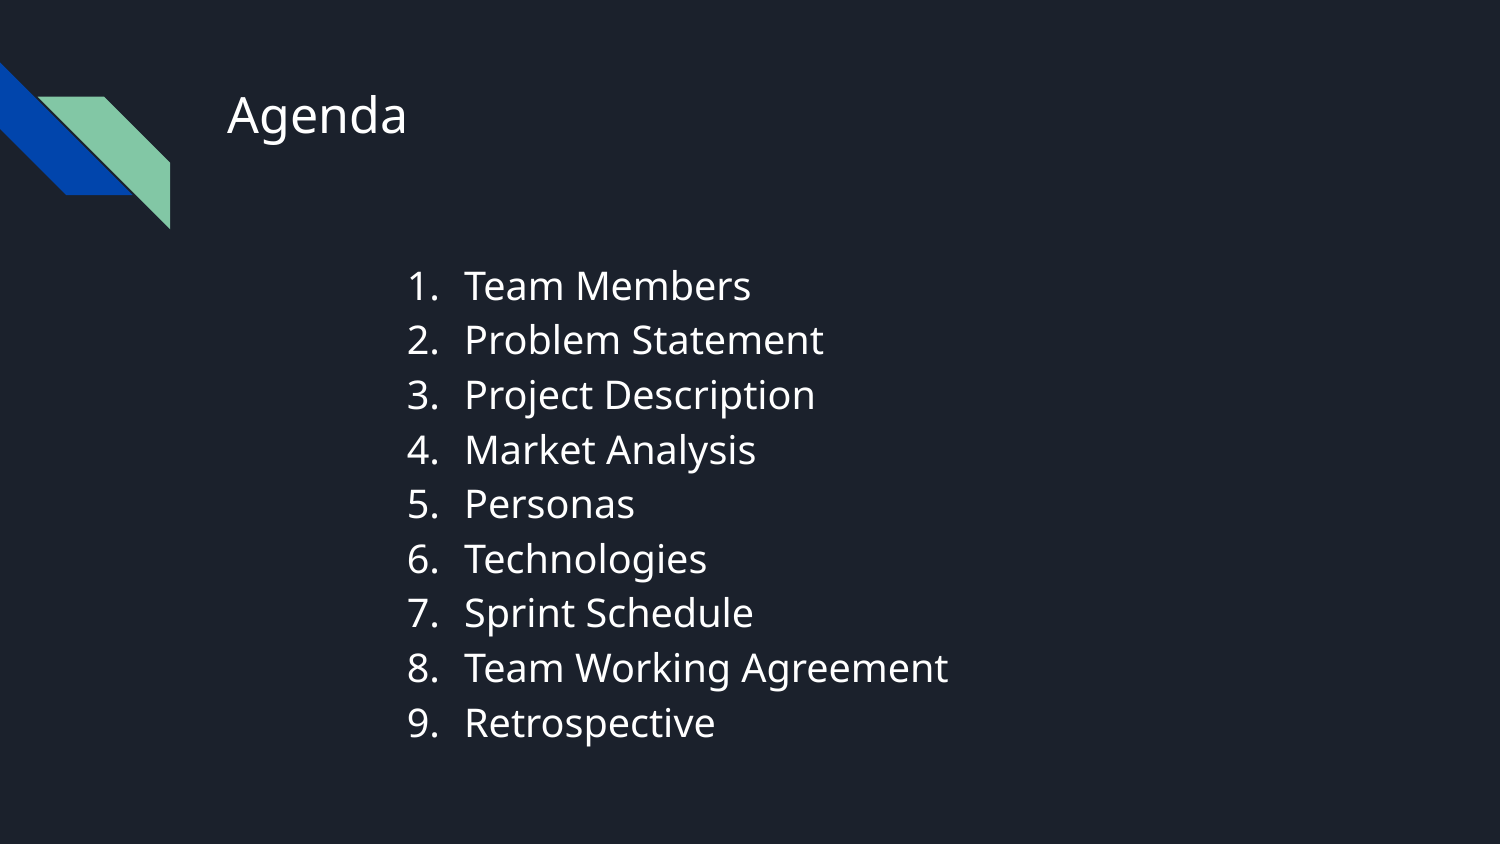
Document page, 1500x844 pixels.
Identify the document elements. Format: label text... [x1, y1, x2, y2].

title Agenda [212, 64, 1368, 215]
list Team Members Problem Statement Project Description Market Analysis Personas Technologies Sprint Schedule Team Working Agreement Retrospective [374, 238, 1207, 717]
